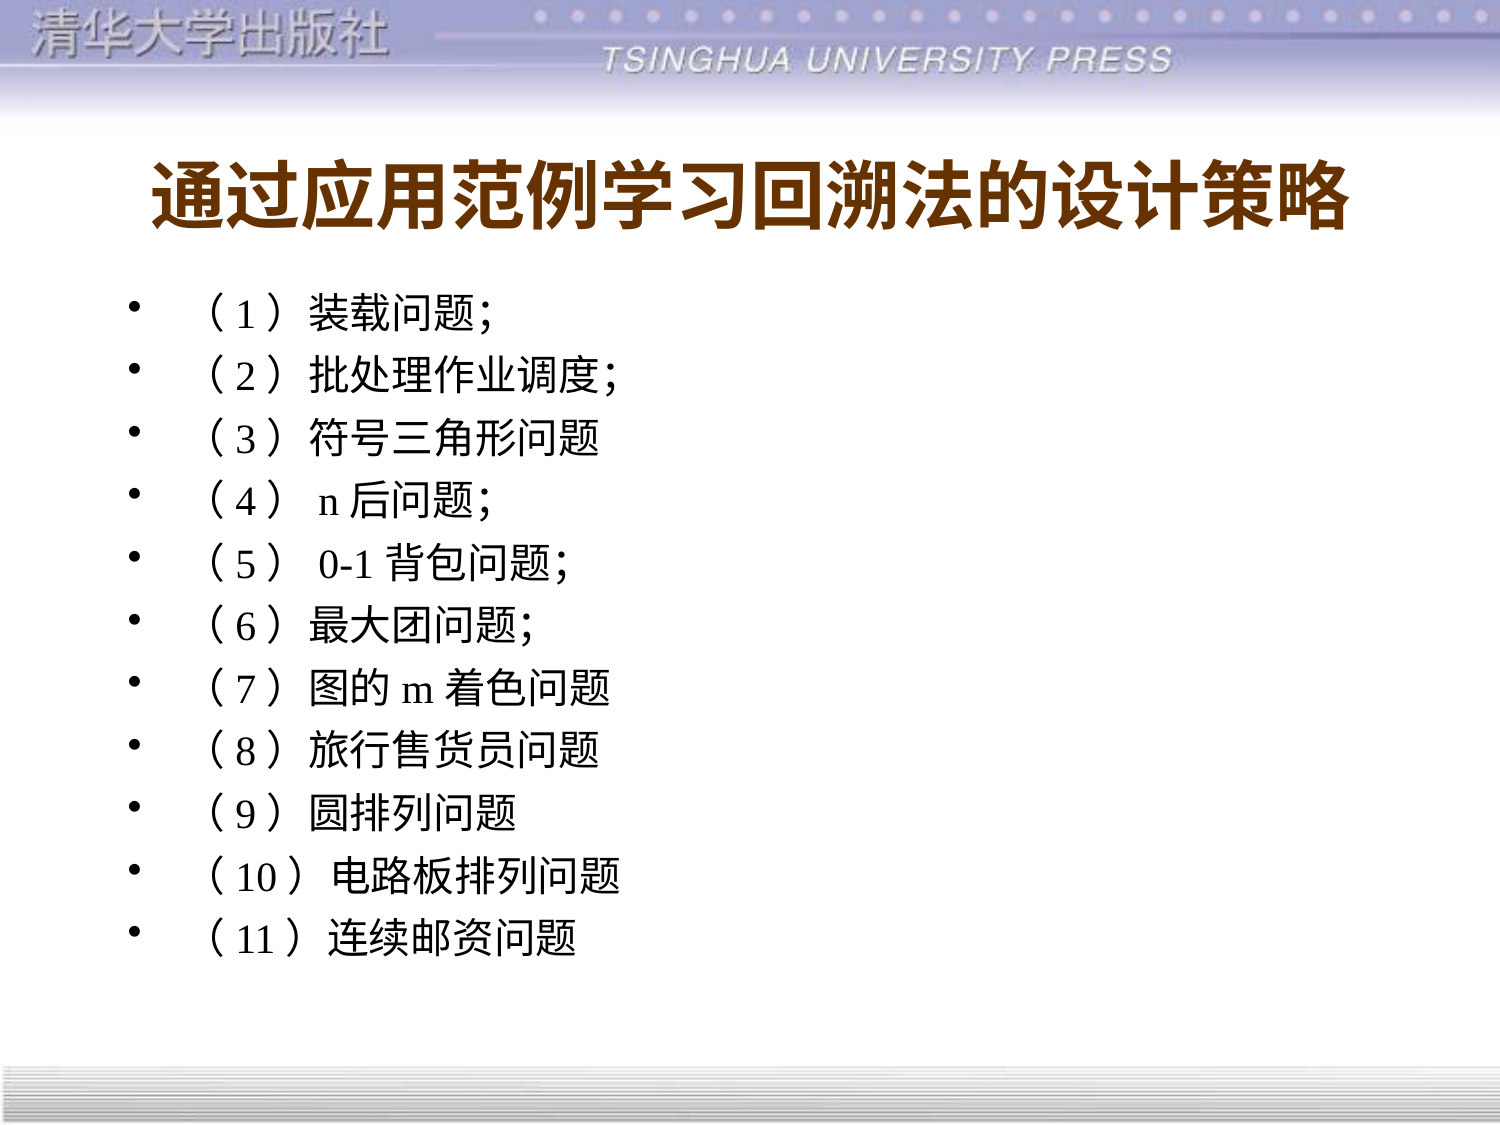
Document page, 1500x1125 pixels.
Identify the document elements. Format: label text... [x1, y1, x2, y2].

picture [0, 0, 1500, 1125]
list （1）装载问题； （2）批处理作业调度； （3）符号三角形问题 （4）n后问题； （5）0-1背包问题； （6）最大团问题； （7）图的m着色问题 （8）旅行售货员问题 （9）圆排列问题 （10）电路板排列问题 （11）连续邮资问题 [112, 278, 1388, 955]
title 通过应用范例学习回溯法的设计策略 [112, 99, 1388, 278]
